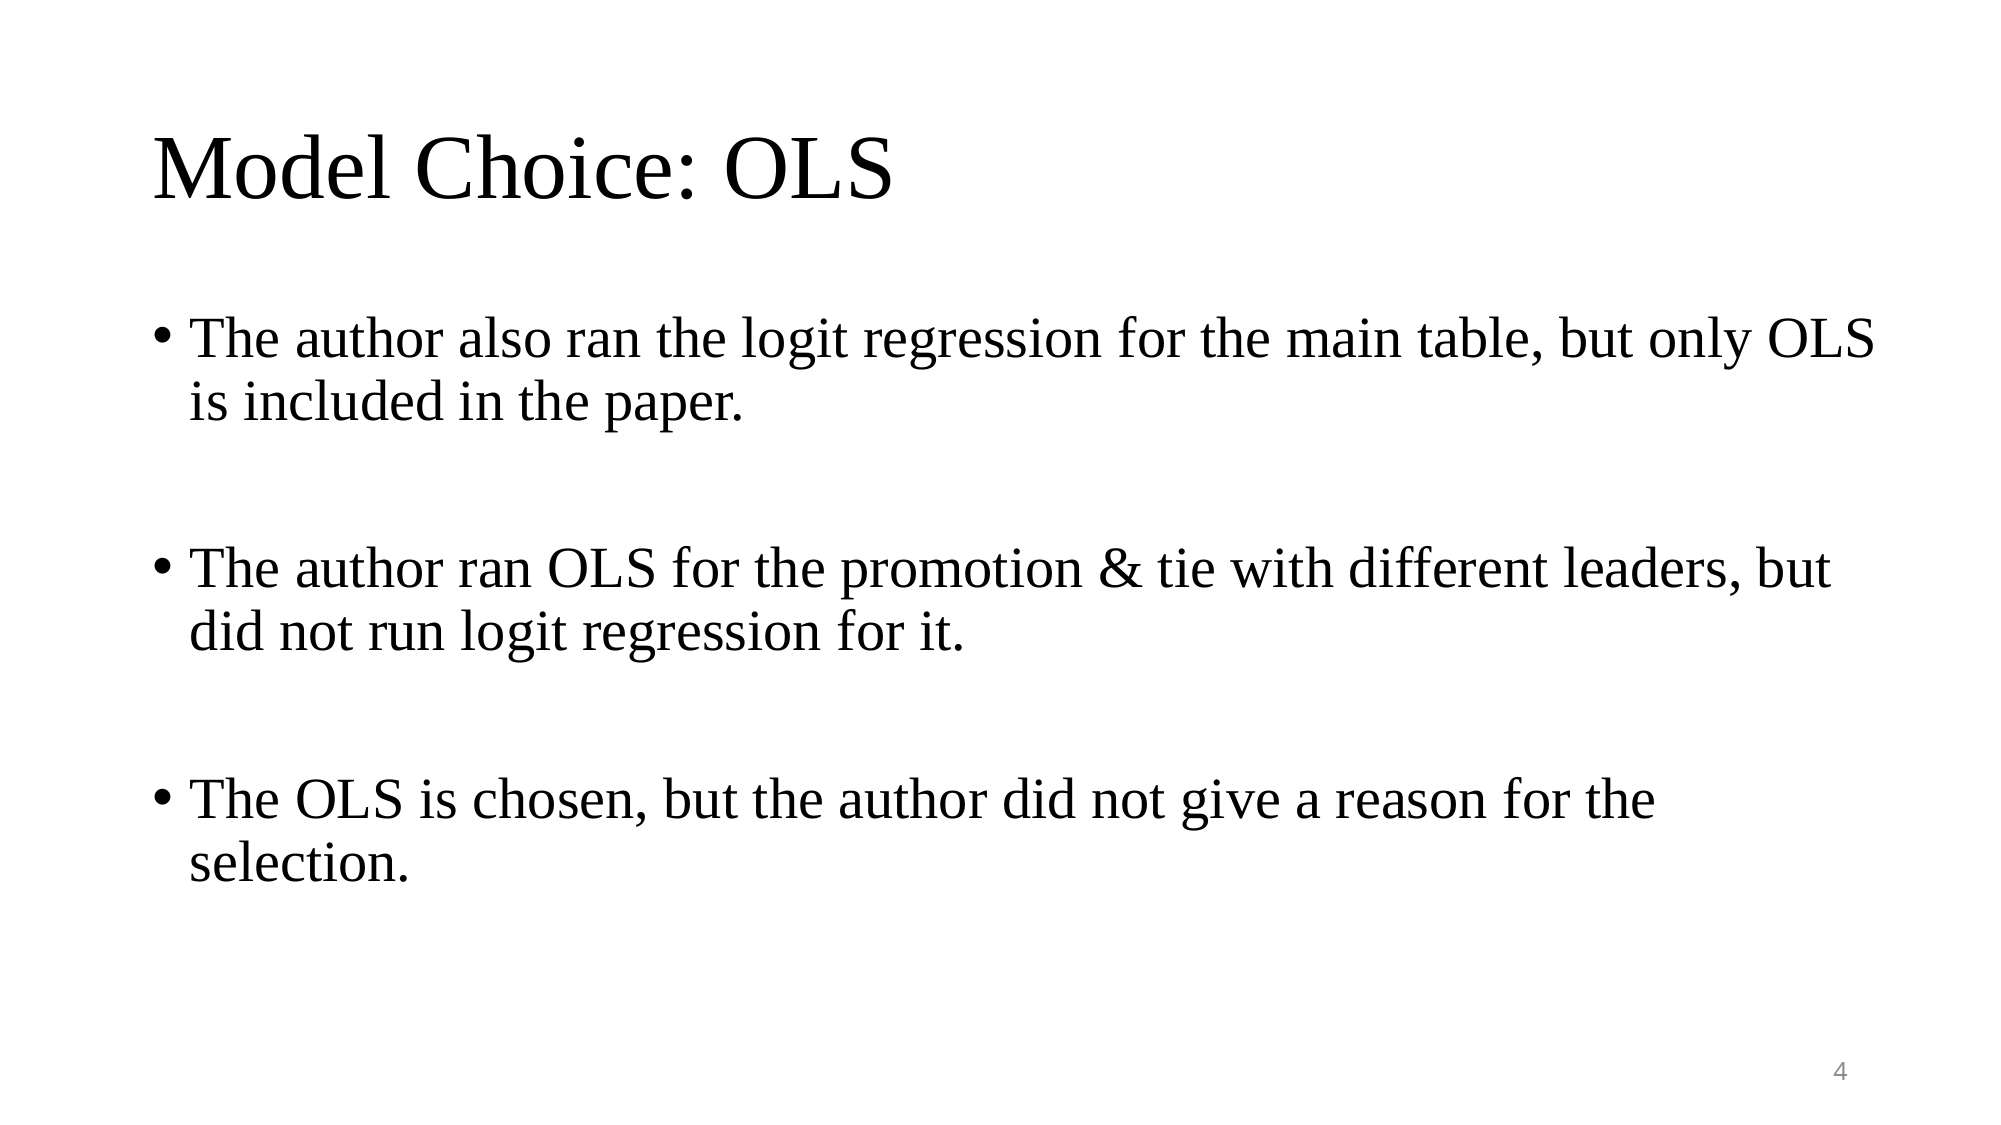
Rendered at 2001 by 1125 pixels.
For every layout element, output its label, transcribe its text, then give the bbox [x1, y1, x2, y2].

list The author also ran the logit regression for the main table, but only OLS is included in the paper. The author ran OLS for the promotion & tie with different leaders, but did not run logit regression for it. The OLS is chosen, but the author did not give a reason for the selection. [137, 299, 1895, 1014]
slide_number 4 [1412, 1042, 1863, 1103]
title Model Choice: OLS [137, 59, 1863, 278]
